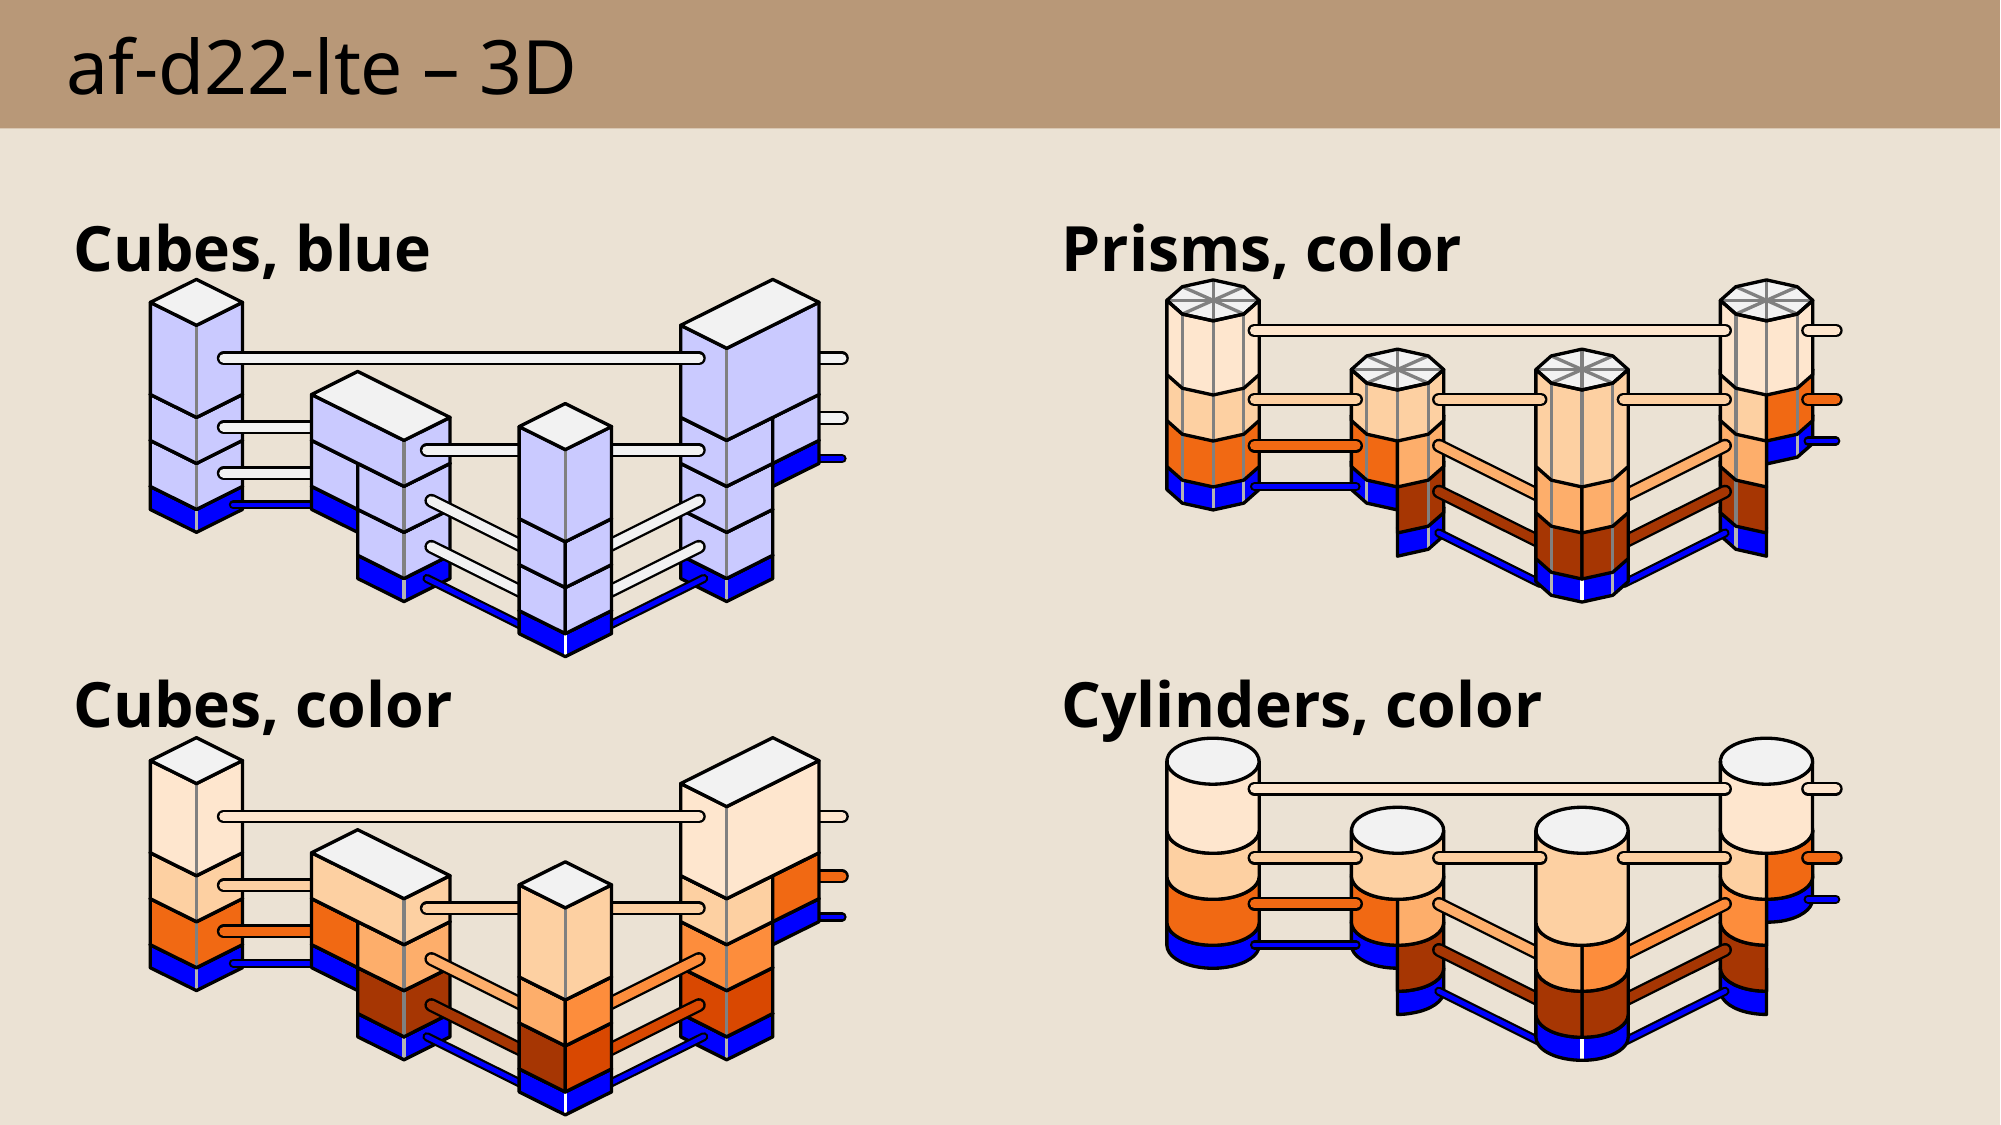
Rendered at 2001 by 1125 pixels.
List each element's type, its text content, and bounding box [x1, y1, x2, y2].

list Prisms, color [1046, 210, 1945, 317]
list Cubes, color [58, 666, 956, 773]
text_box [103, 256, 897, 680]
title af-d22-lte – 3D [0, 0, 2000, 129]
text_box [1120, 714, 1914, 1125]
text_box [103, 714, 897, 1125]
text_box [1120, 256, 1914, 680]
list Cylinders, color [1046, 666, 1945, 773]
list Cubes, blue [58, 210, 956, 317]
